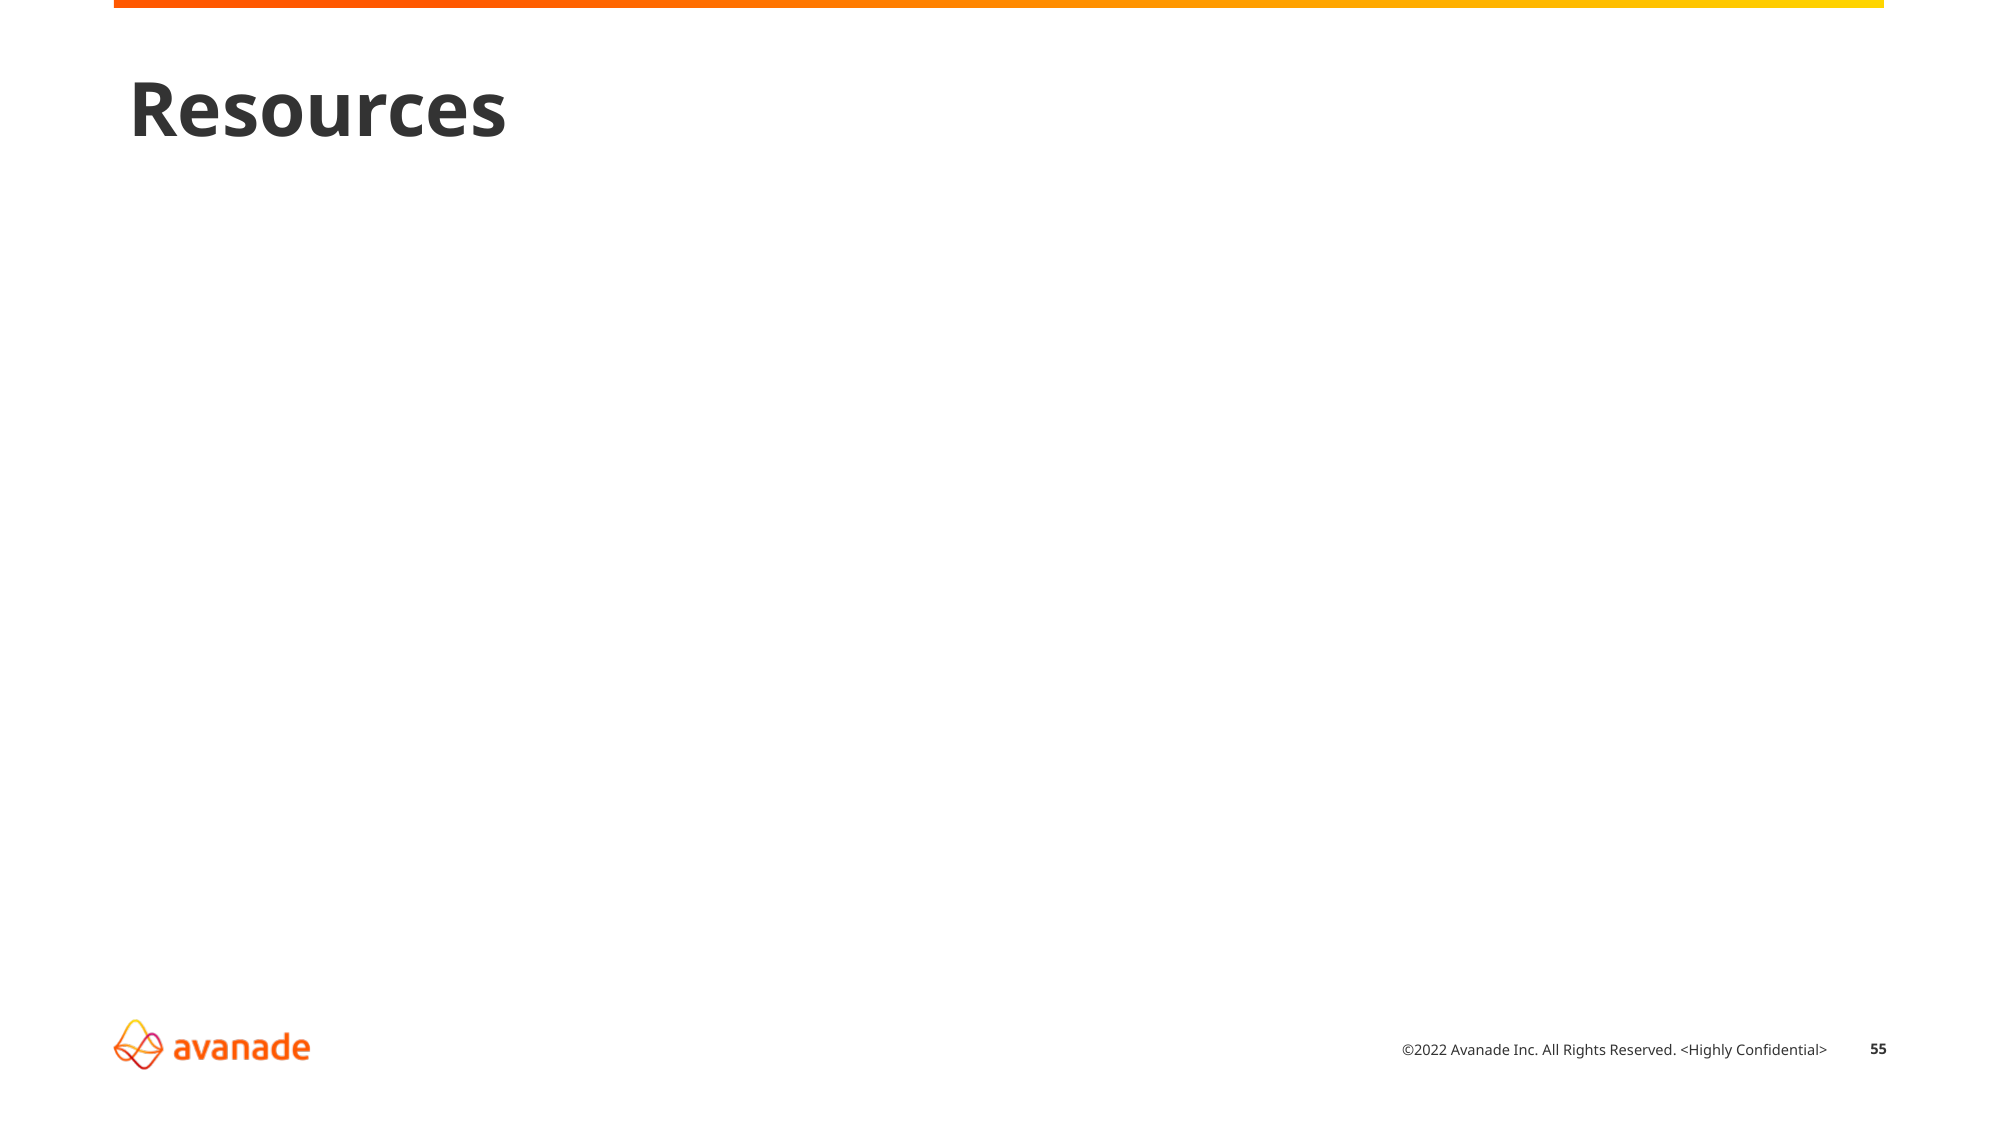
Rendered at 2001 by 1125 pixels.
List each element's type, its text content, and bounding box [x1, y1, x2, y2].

picture [93, 999, 339, 1090]
title Resources [113, 64, 1883, 228]
